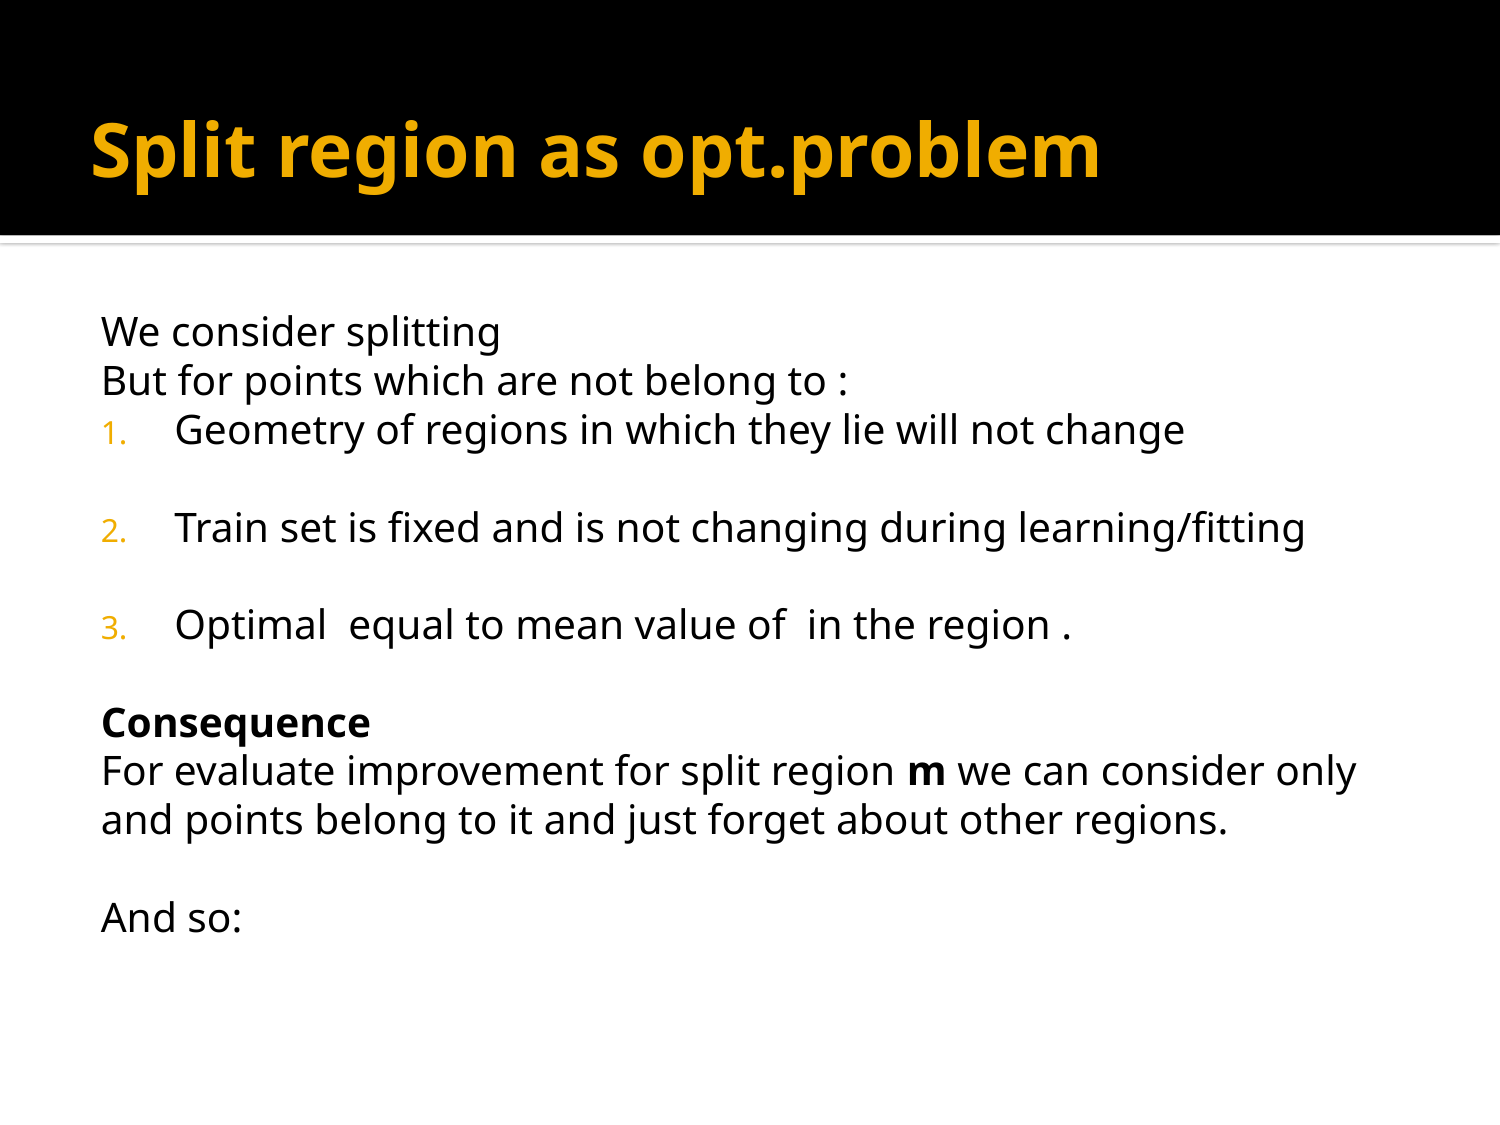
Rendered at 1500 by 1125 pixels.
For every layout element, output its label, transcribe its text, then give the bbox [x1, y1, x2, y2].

title Split region as opt.problem [75, 40, 1483, 254]
